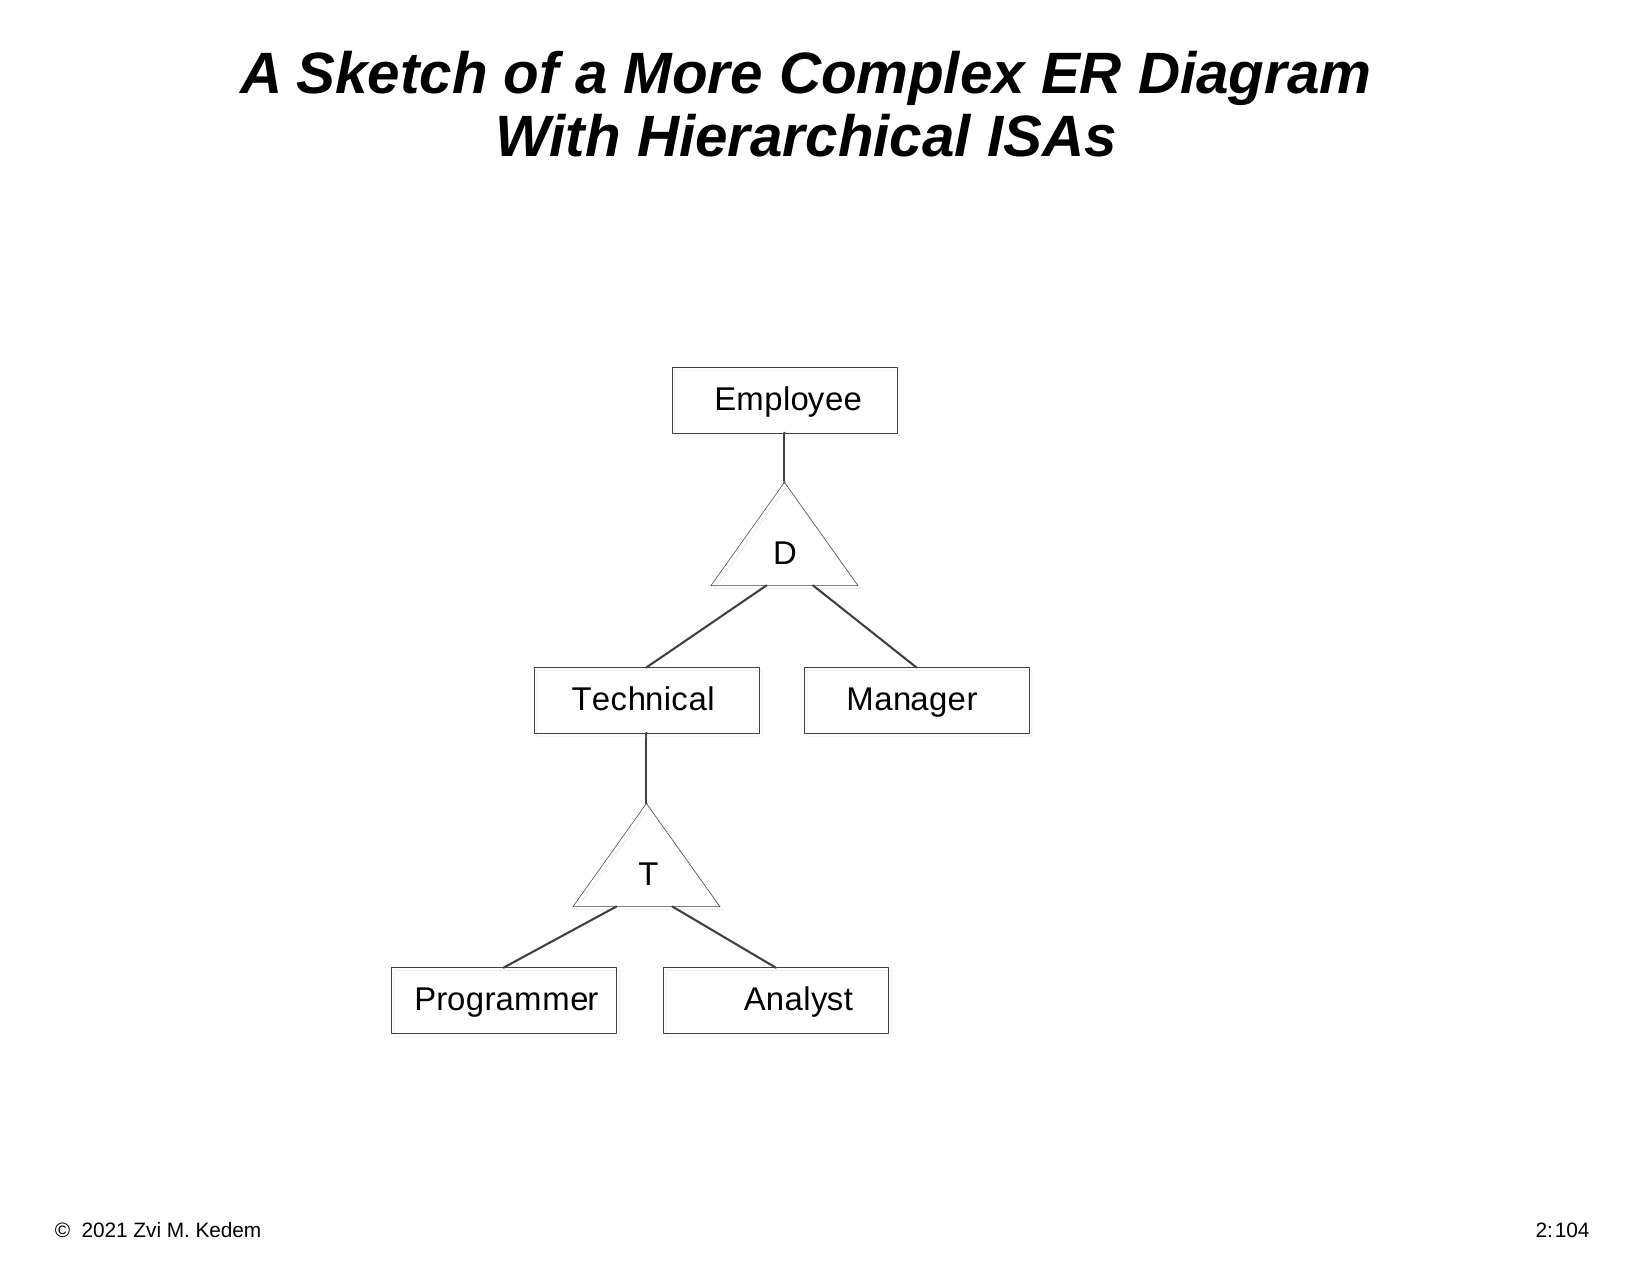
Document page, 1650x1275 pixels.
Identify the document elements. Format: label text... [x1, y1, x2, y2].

title A Sketch of a More Complex ER Diagram With Hierarchical ISAs [111, 36, 1501, 176]
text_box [387, 363, 1034, 1038]
